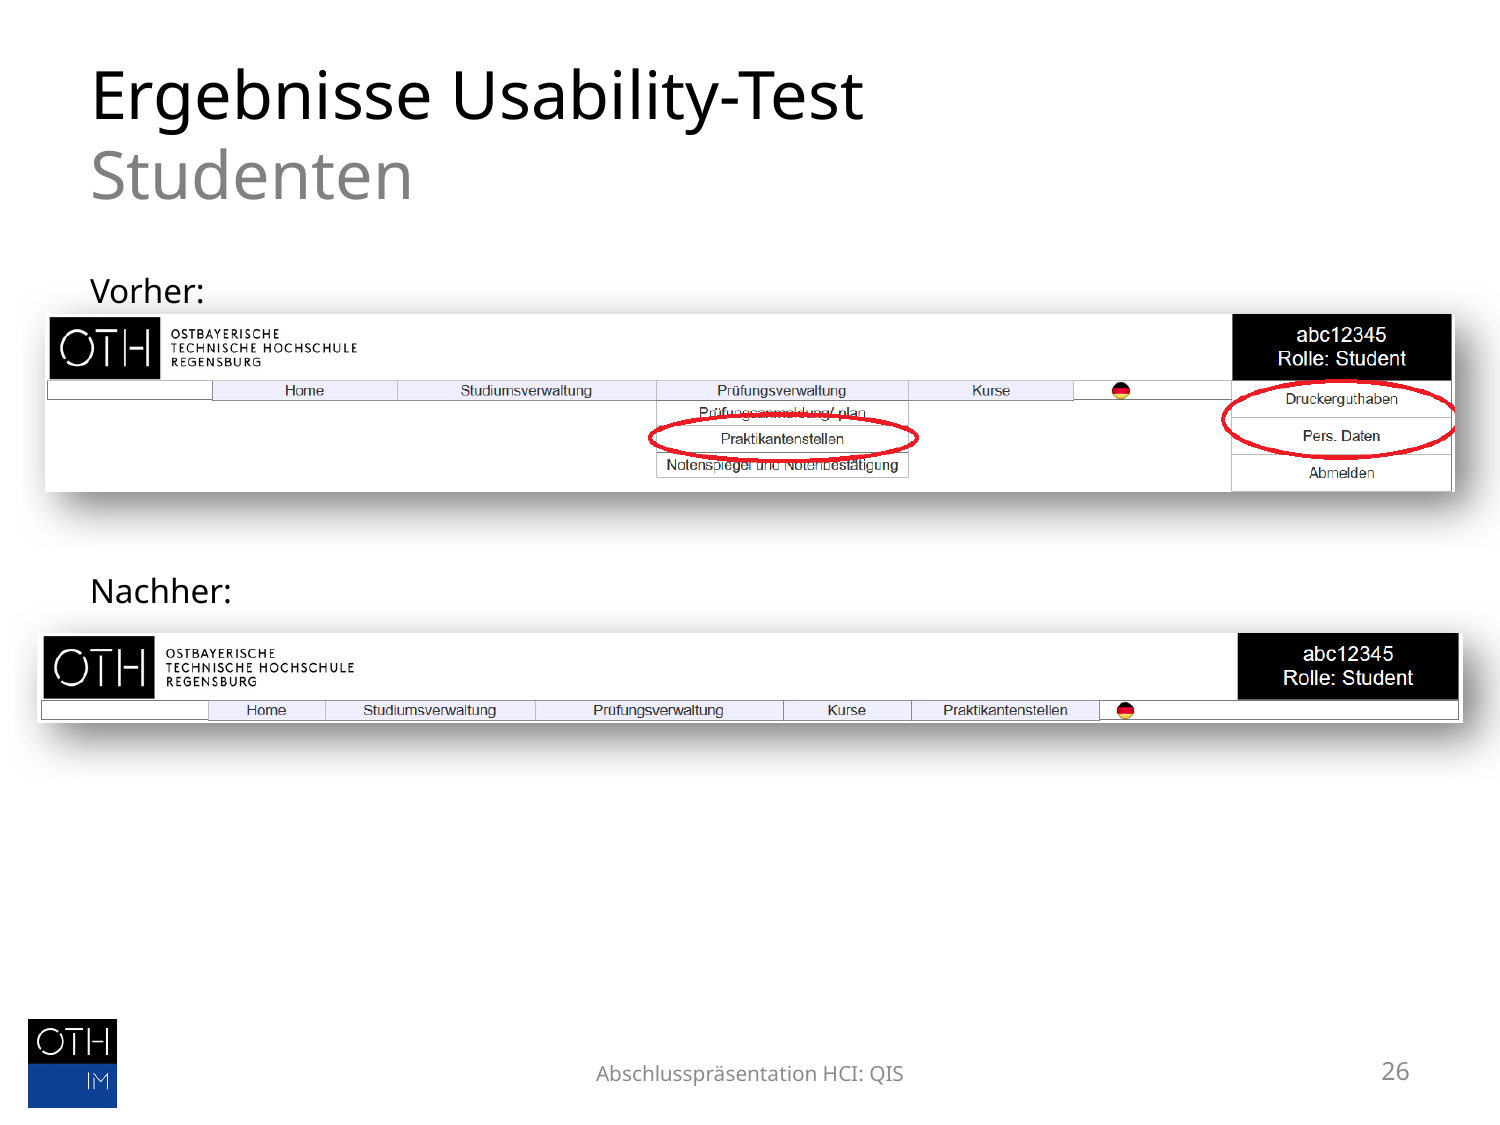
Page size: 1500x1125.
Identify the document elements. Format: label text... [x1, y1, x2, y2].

text_box Nachher: [74, 562, 928, 616]
picture [37, 632, 1463, 723]
slide_number 26 [1074, 1042, 1425, 1103]
picture [28, 1019, 119, 1108]
title Ergebnisse Usability-Test Studenten [75, 45, 1425, 233]
footer Abschlusspräsentation HCI: QIS [512, 1042, 988, 1103]
list Vorher: [75, 262, 1425, 298]
picture [44, 314, 1455, 493]
